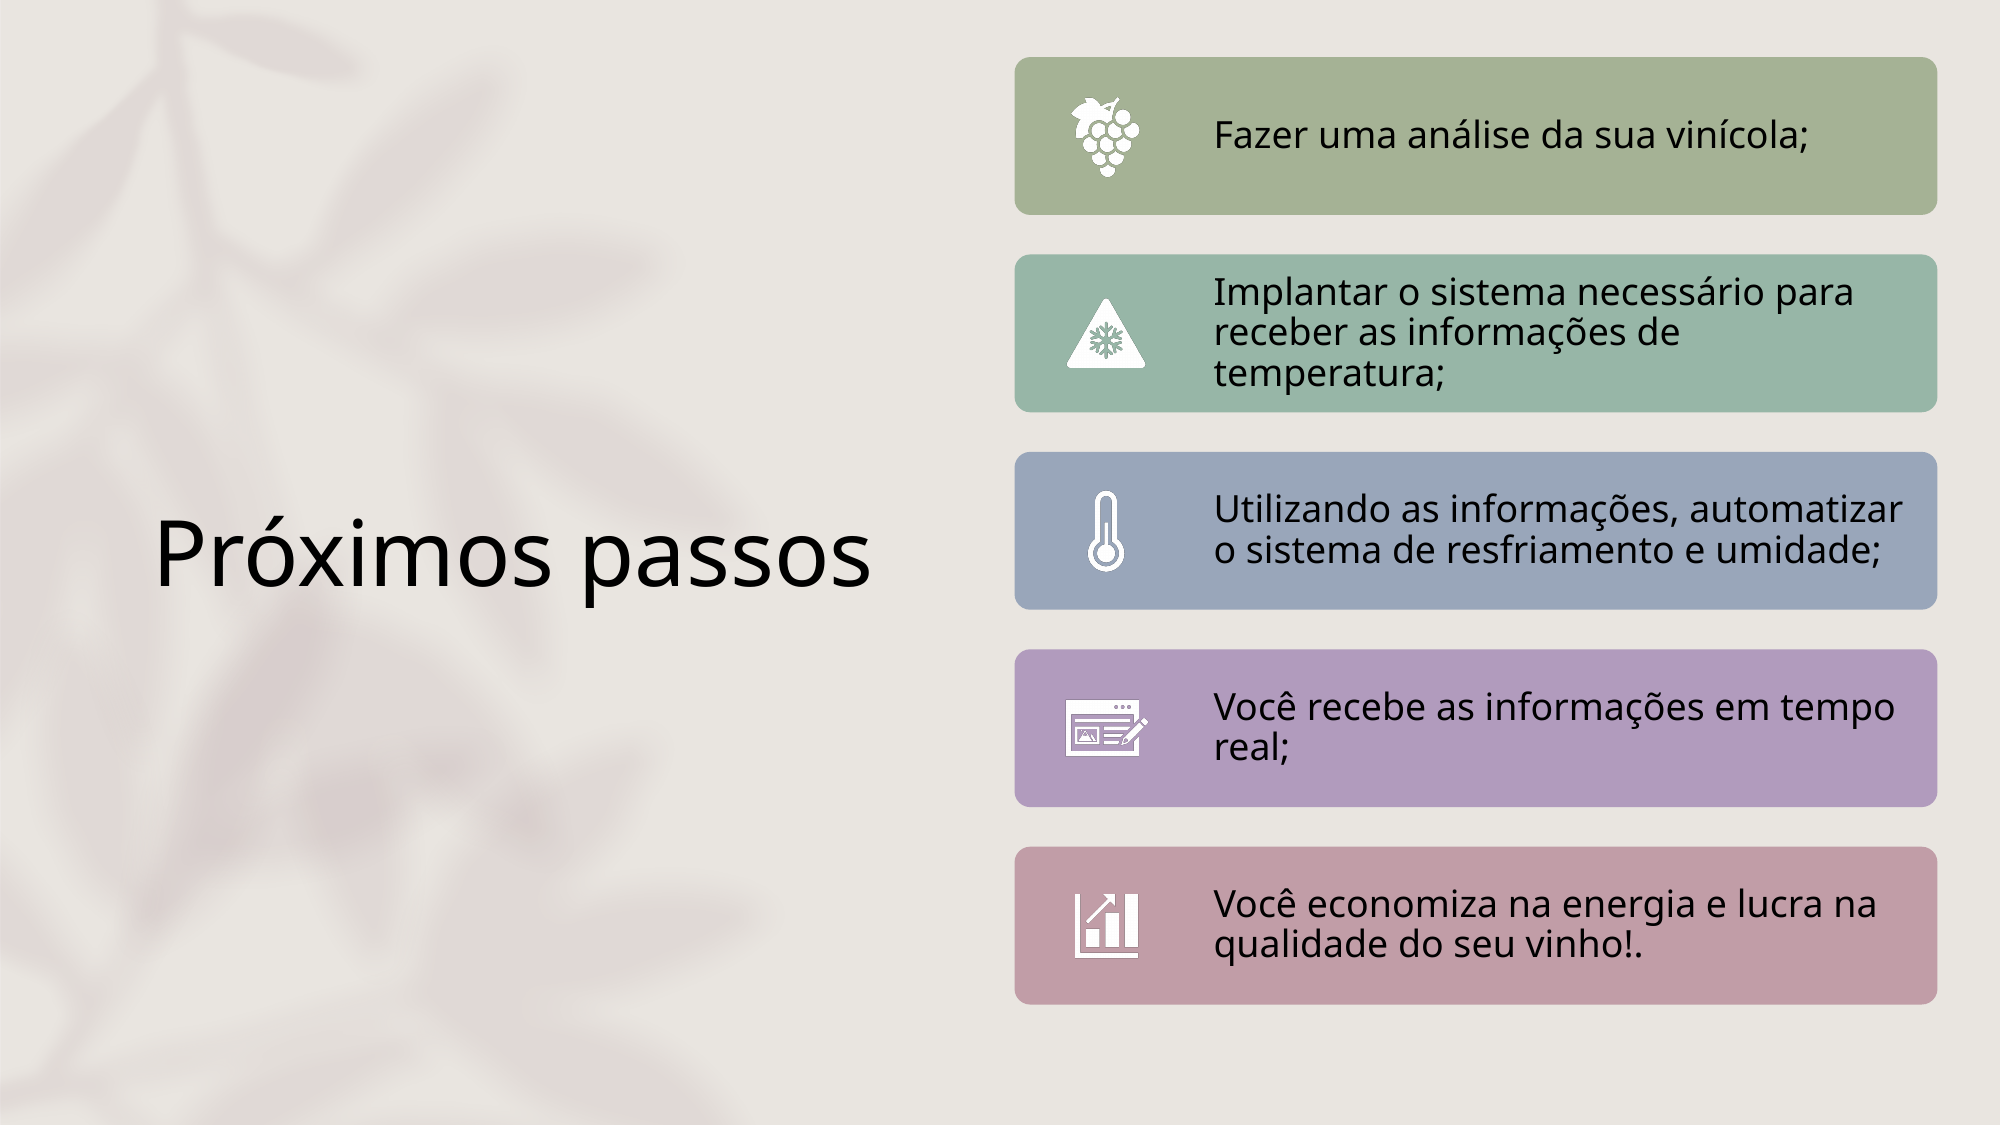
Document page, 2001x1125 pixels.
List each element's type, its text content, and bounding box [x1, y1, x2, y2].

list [1014, 56, 1938, 1006]
title Próximos passos [860, 91, 938, 1007]
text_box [0, 0, 860, 1125]
text_box [860, 0, 2000, 1125]
